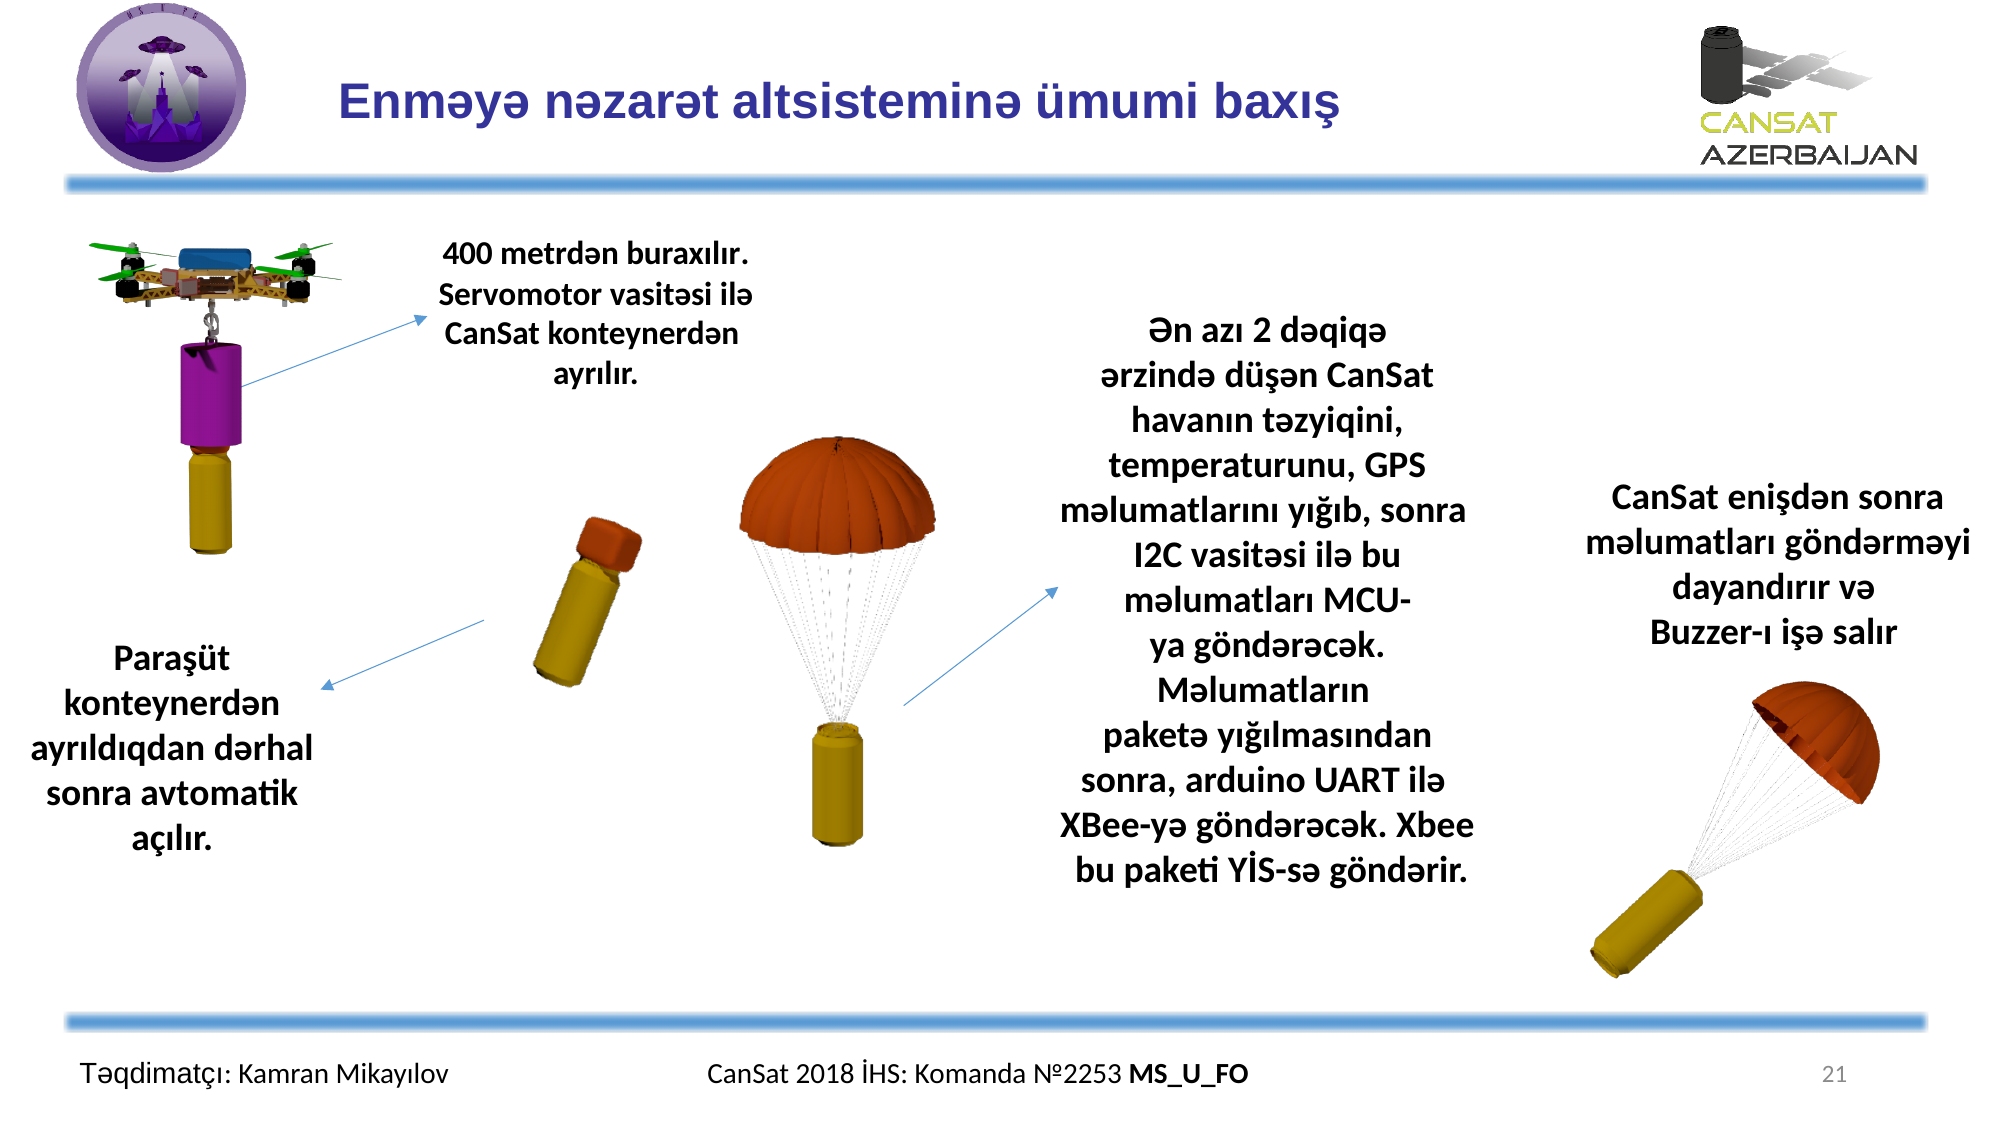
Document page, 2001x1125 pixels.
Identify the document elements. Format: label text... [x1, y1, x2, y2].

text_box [378, 316, 428, 388]
picture [57, 215, 378, 578]
text_box [71, 181, 1619, 187]
text_box Ən azı 2 dəqiqə ərzində düşən CanSat havanın təzyiqini, temperaturunu, GPS məlumatlarını yığıb, sonra I2C vasitəsi ilə bu məlumatları MCU-ya göndərəcək. Məlumatların paketə yığılmasından sonra, arduino UART ilə XBee-yə göndərəcək. Xbee bu paketi YİS-sə göndərir. [1043, 297, 1492, 898]
slide_number 21 [1412, 1042, 1863, 1103]
picture [1492, 660, 1999, 1100]
picture [1619, 0, 2000, 217]
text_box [903, 586, 1059, 706]
text_box Təqdimatçı: Kamran Mikayılov [64, 1047, 507, 1098]
picture [711, 401, 942, 877]
text_box 400 metrdən buraxılır. Servomotor vasitəsi ilə CanSat konteynerdən ayrılır. [420, 224, 772, 399]
text_box Enməyə nəzarət altsisteminə ümumi baxış [285, 44, 1396, 152]
text_box [71, 1019, 1528, 1025]
text_box CanSat enişdən sonra məlumatları göndərməyi dayandırır və Buzzer-ı işə salır [1555, 464, 2000, 660]
text_box Paraşüt konteynerdən ayrıldıqdan dərhal sonra avtomatik açılır. [10, 625, 334, 866]
picture [72, 0, 250, 177]
picture [484, 490, 693, 714]
text_box CanSat 2018 İHS: Komanda №2253 MS_U_FO [692, 1047, 1308, 1098]
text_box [320, 620, 484, 690]
